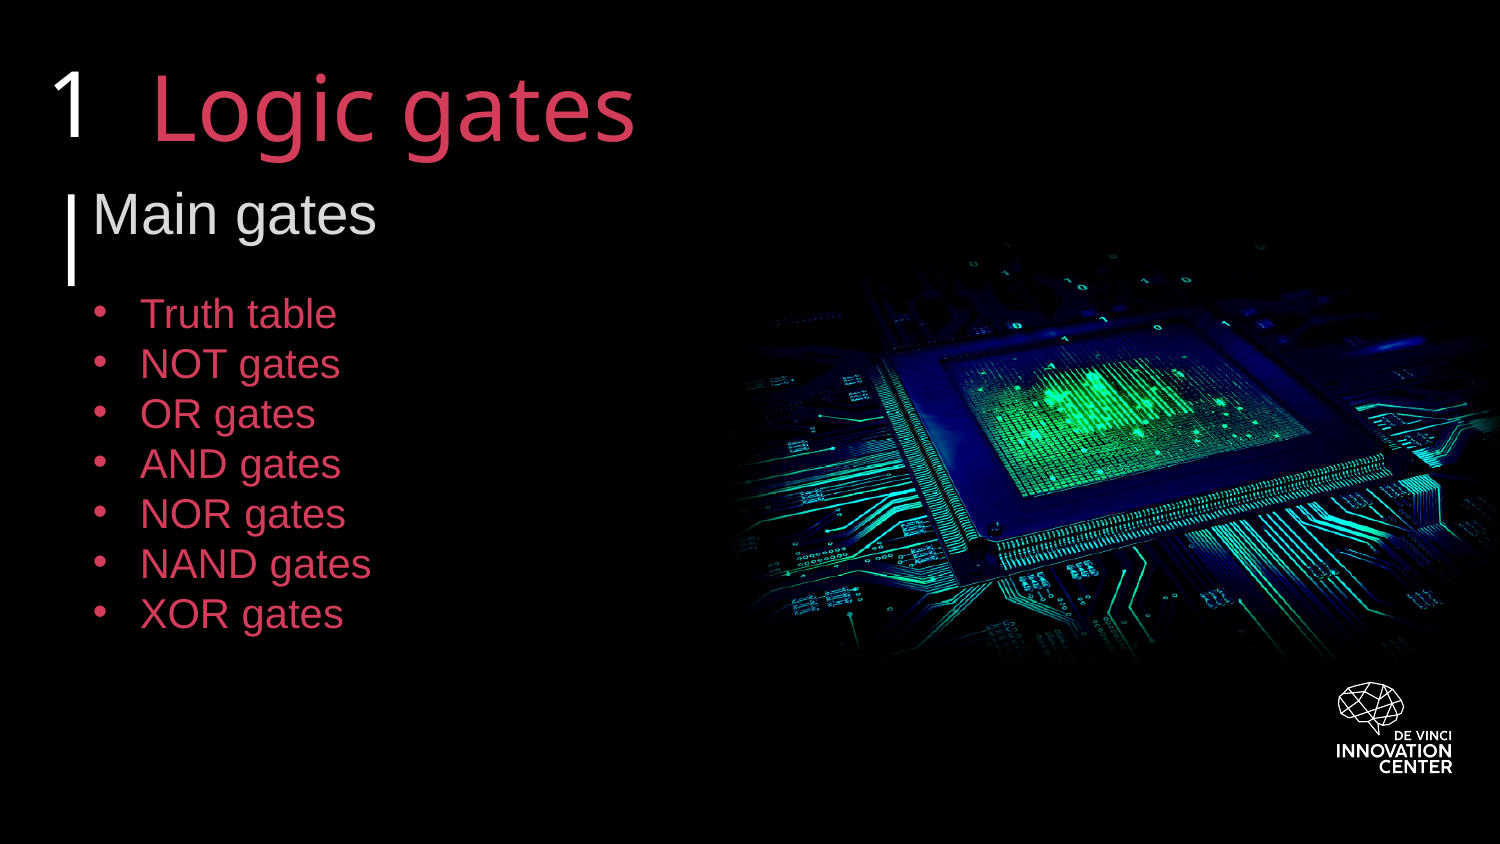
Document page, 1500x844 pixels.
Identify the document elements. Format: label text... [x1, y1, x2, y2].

list Logic gates [115, 18, 877, 166]
text_box Main gates Truth table NOT gates OR gates AND gates NOR gates NAND gates XOR gates [78, 169, 816, 785]
list 1| [12, 14, 144, 147]
picture [719, 222, 1500, 807]
